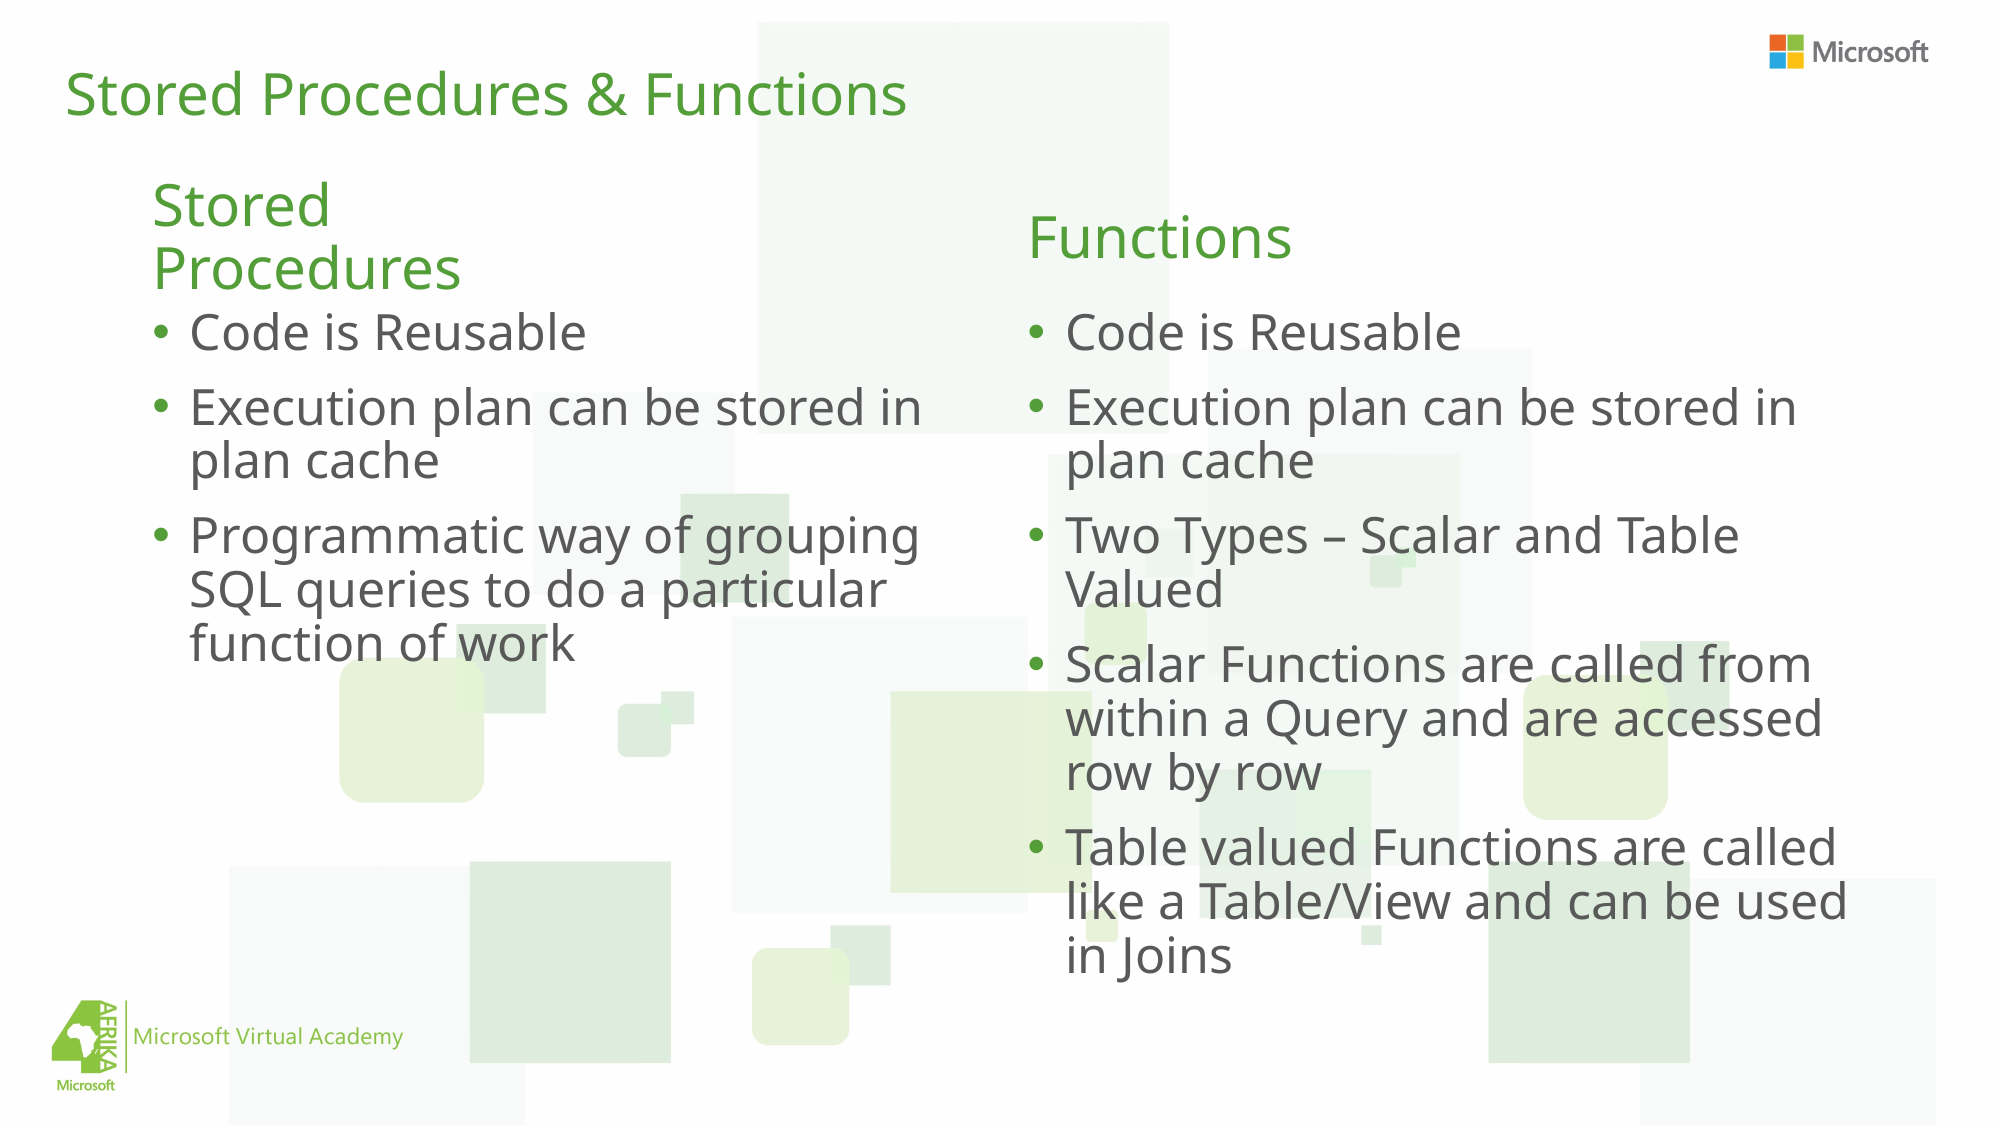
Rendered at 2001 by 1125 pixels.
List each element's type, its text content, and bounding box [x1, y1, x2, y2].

text_box Functions [1012, 179, 1511, 300]
title Stored Procedures & Functions [50, 37, 1776, 157]
picture [0, 0, 2001, 1125]
list Code is Reusable Execution plan can be stored in plan cache Programmatic way of grouping SQL queries to do a particular function of work [137, 299, 988, 1014]
text_box Stored Procedures [137, 179, 636, 300]
list Code is Reusable Execution plan can be stored in plan cache Two Types – Scalar and Table Valued Scalar Functions are called from within a Query and are accessed row by row Table valued Functions are called like a Table/View and can be used in Joins [1012, 299, 1878, 1014]
